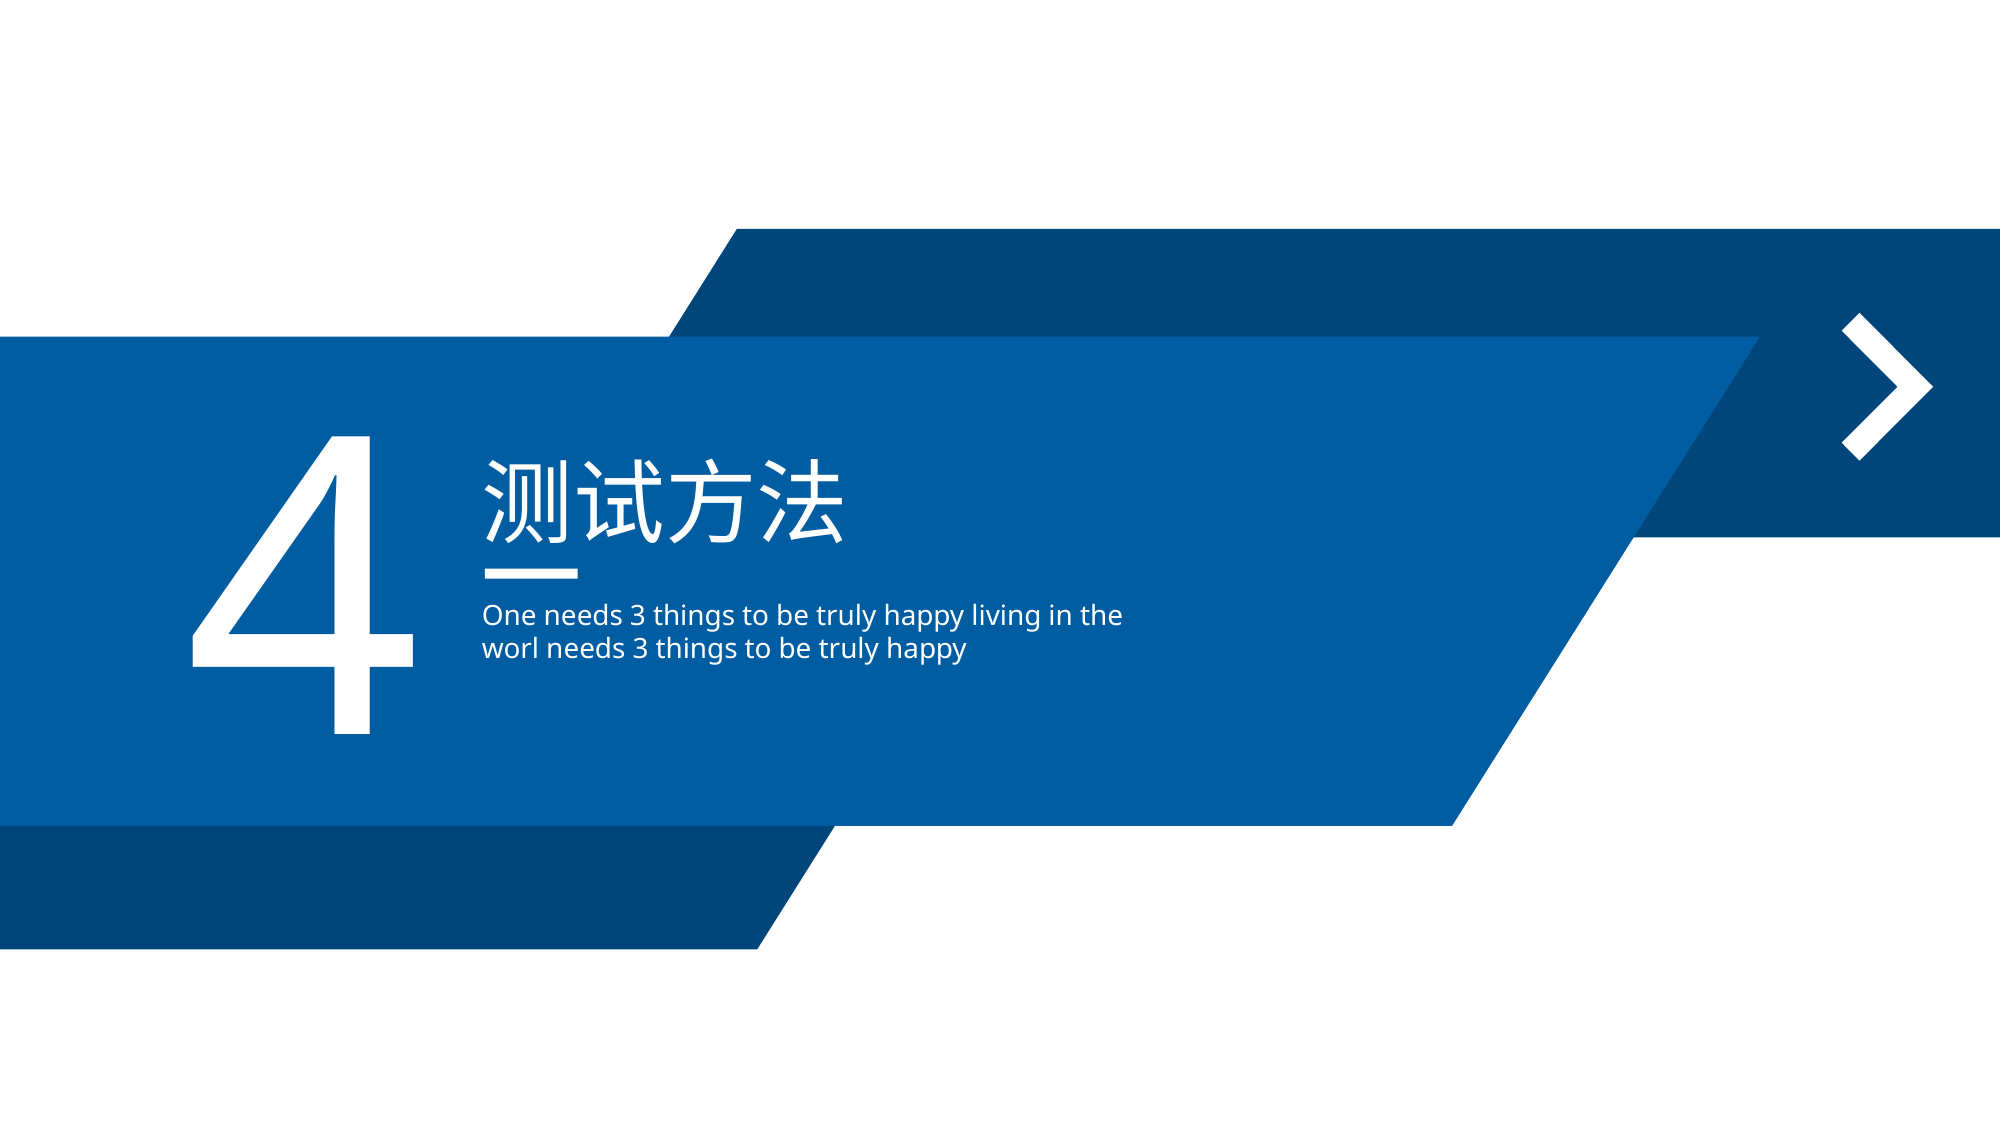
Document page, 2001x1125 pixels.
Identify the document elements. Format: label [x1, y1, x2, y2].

text_box [0, 228, 2000, 950]
